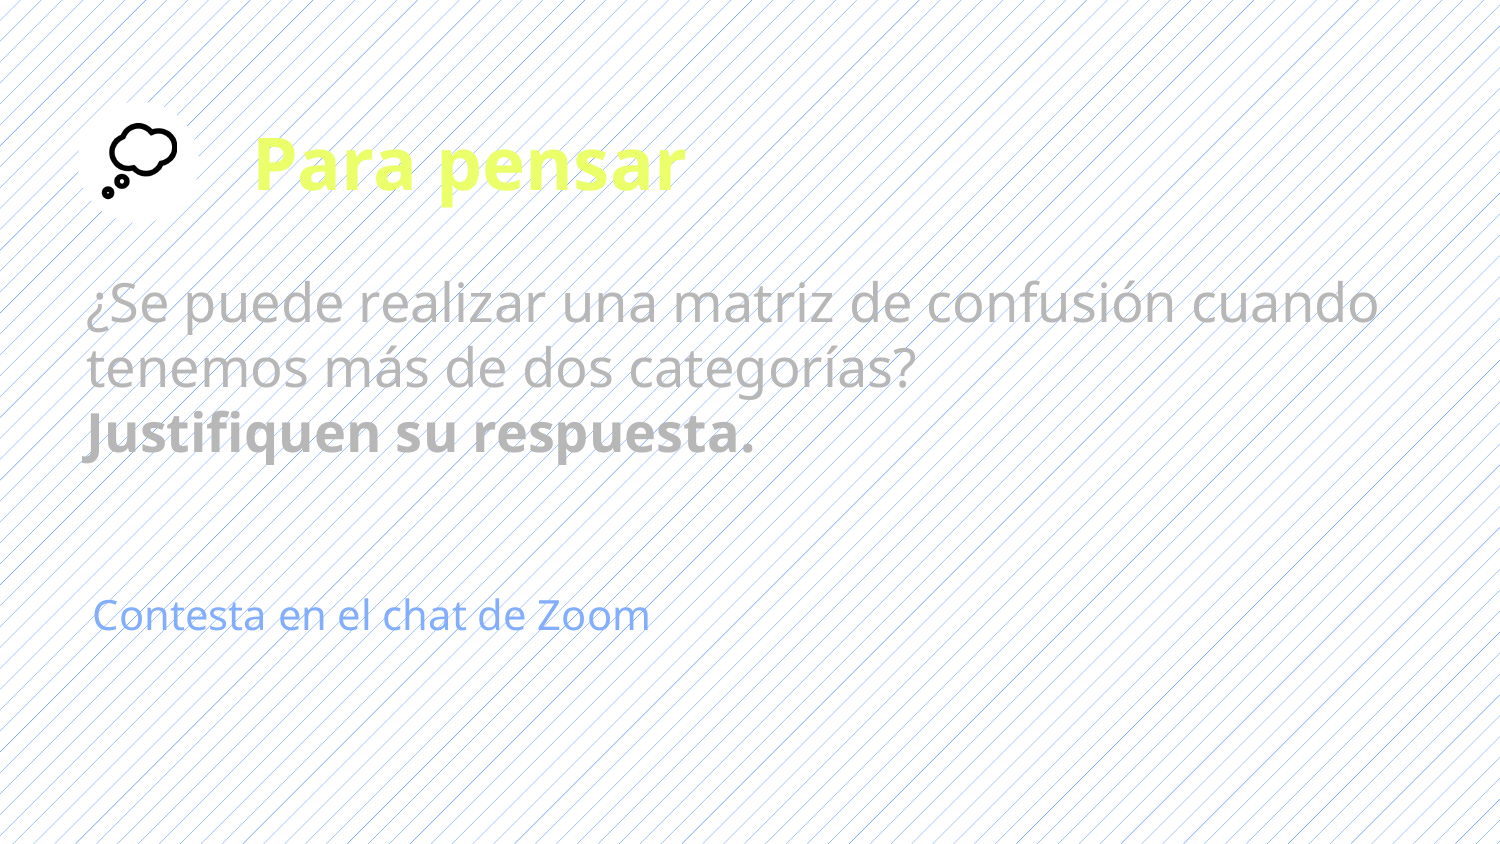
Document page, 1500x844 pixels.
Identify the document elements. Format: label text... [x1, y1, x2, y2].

text_box Para pensar [237, 112, 1414, 222]
text_box ¿Se puede realizar una matriz de confusión cuando tenemos más de dos categorías? Justifiquen su respuesta. [71, 253, 1407, 478]
text_box Contesta en el chat de Zoom [77, 573, 1254, 654]
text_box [77, 101, 200, 224]
